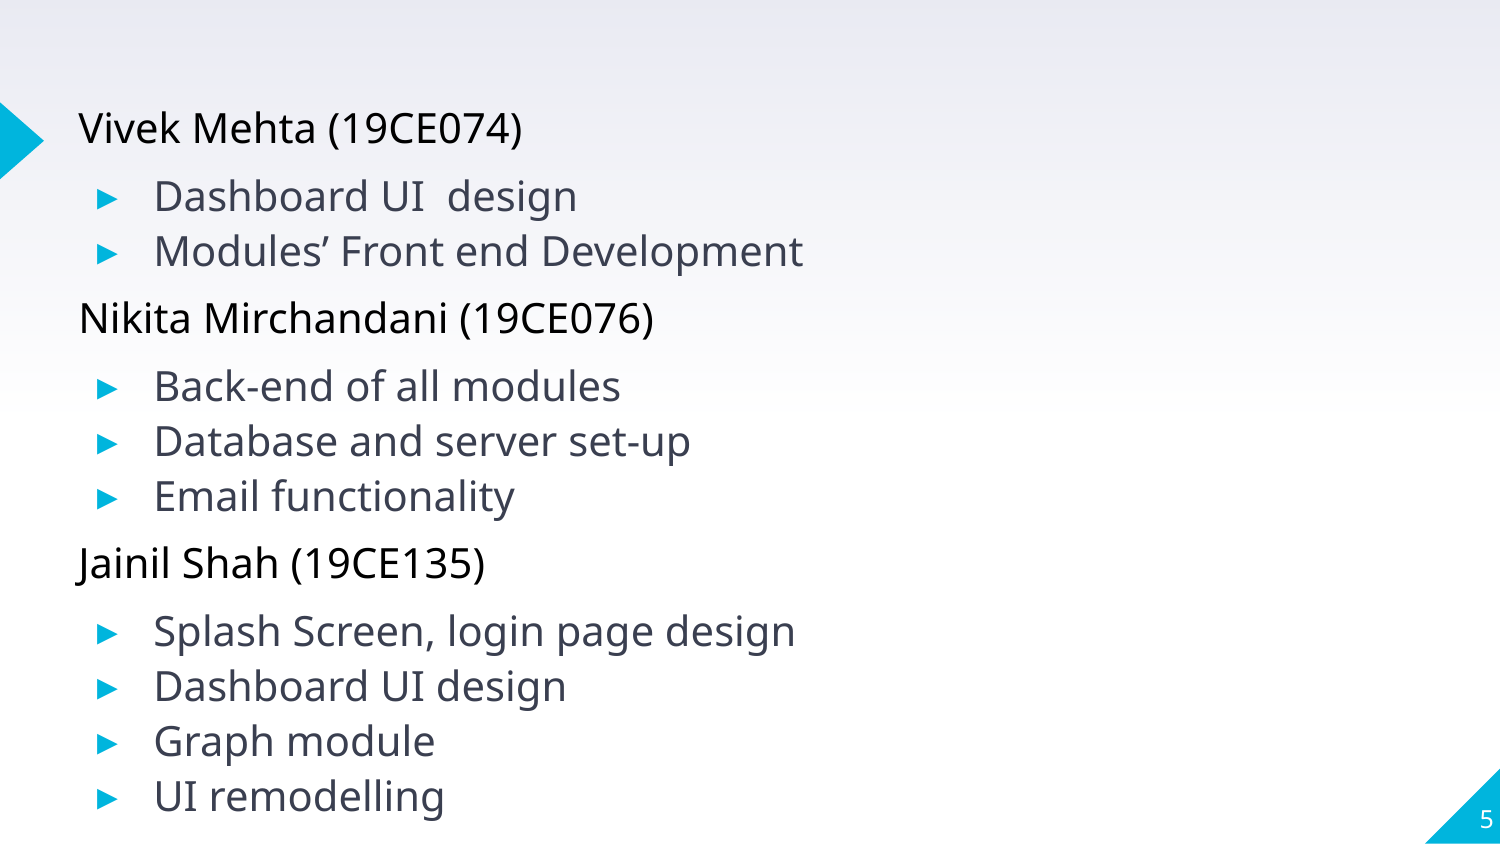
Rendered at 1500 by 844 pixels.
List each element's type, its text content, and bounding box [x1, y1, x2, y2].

slide_number ‹#› [1418, 760, 1494, 838]
list Vivek Mehta (19CE074) Dashboard UI design Modules’ Front end Development Nikita Mirchandani (19CE076) Back-end of all modules Database and server set-up Email functionality Jainil Shah (19CE135) Splash Screen, login page design Dashboard UI design Graph module UI remodelling [78, 97, 1355, 828]
